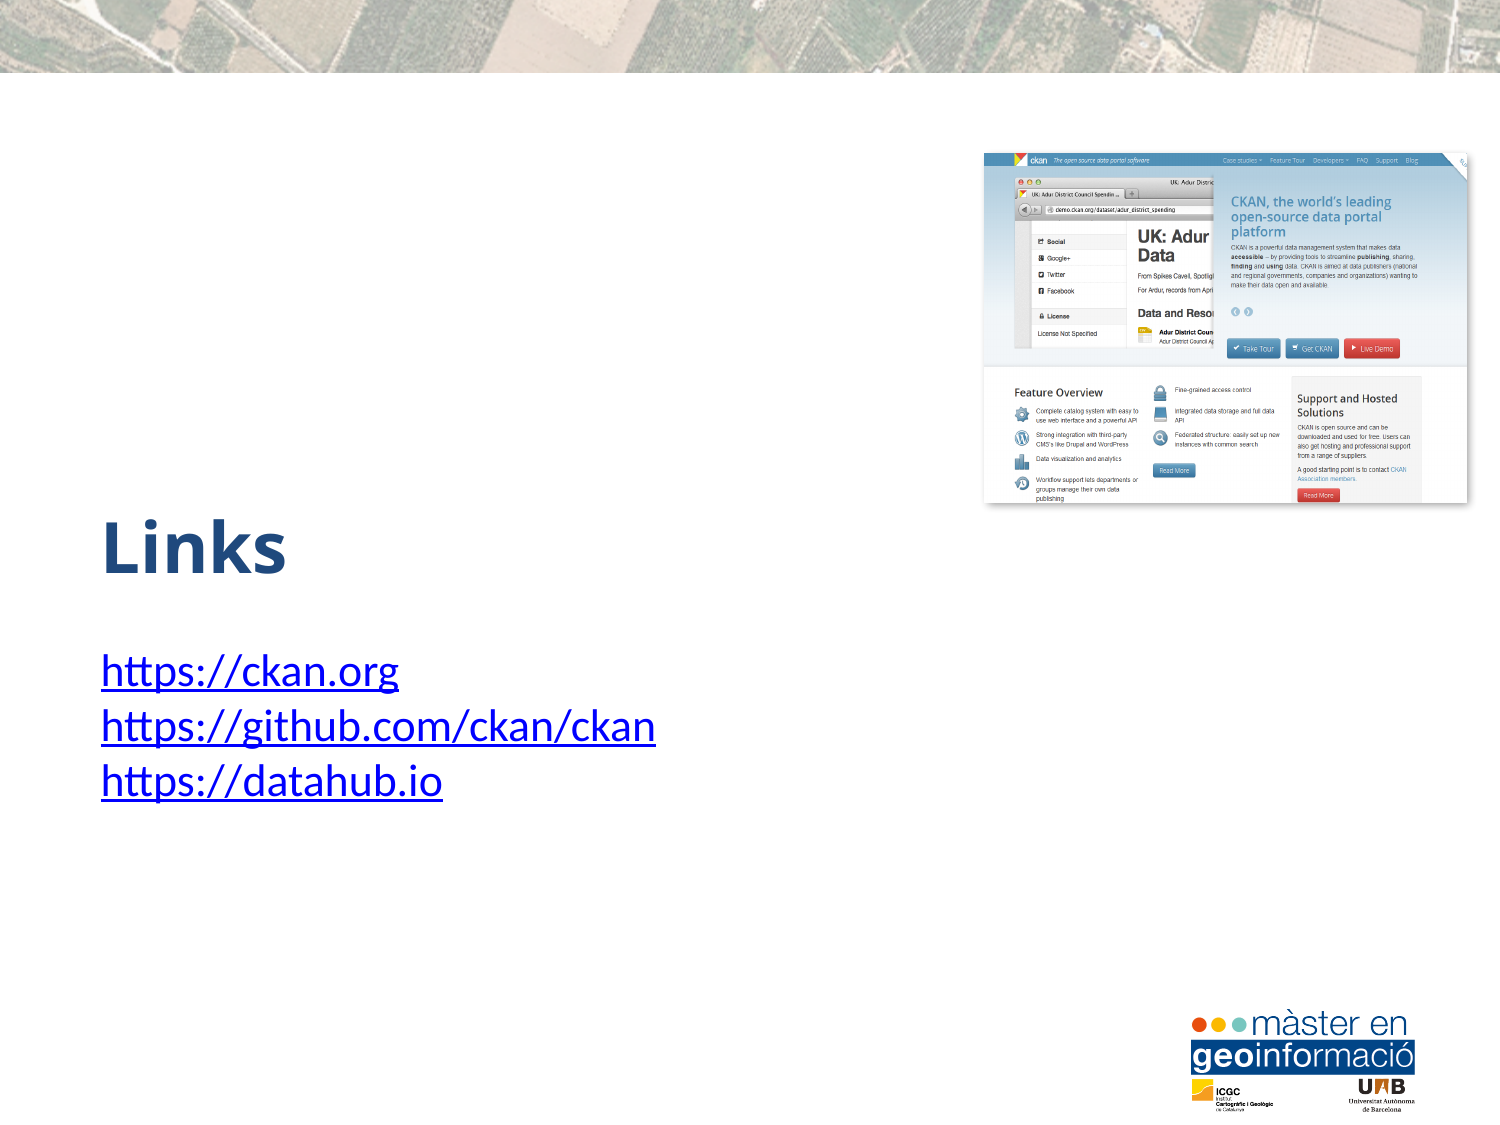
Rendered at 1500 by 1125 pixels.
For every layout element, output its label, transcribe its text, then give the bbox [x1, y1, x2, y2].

picture [0, 0, 1500, 73]
picture [984, 152, 1467, 503]
text_box Links https://ckan.org https://github.com/ckan/ckan https://datahub.io [86, 489, 1080, 861]
picture [1191, 1004, 1425, 1112]
